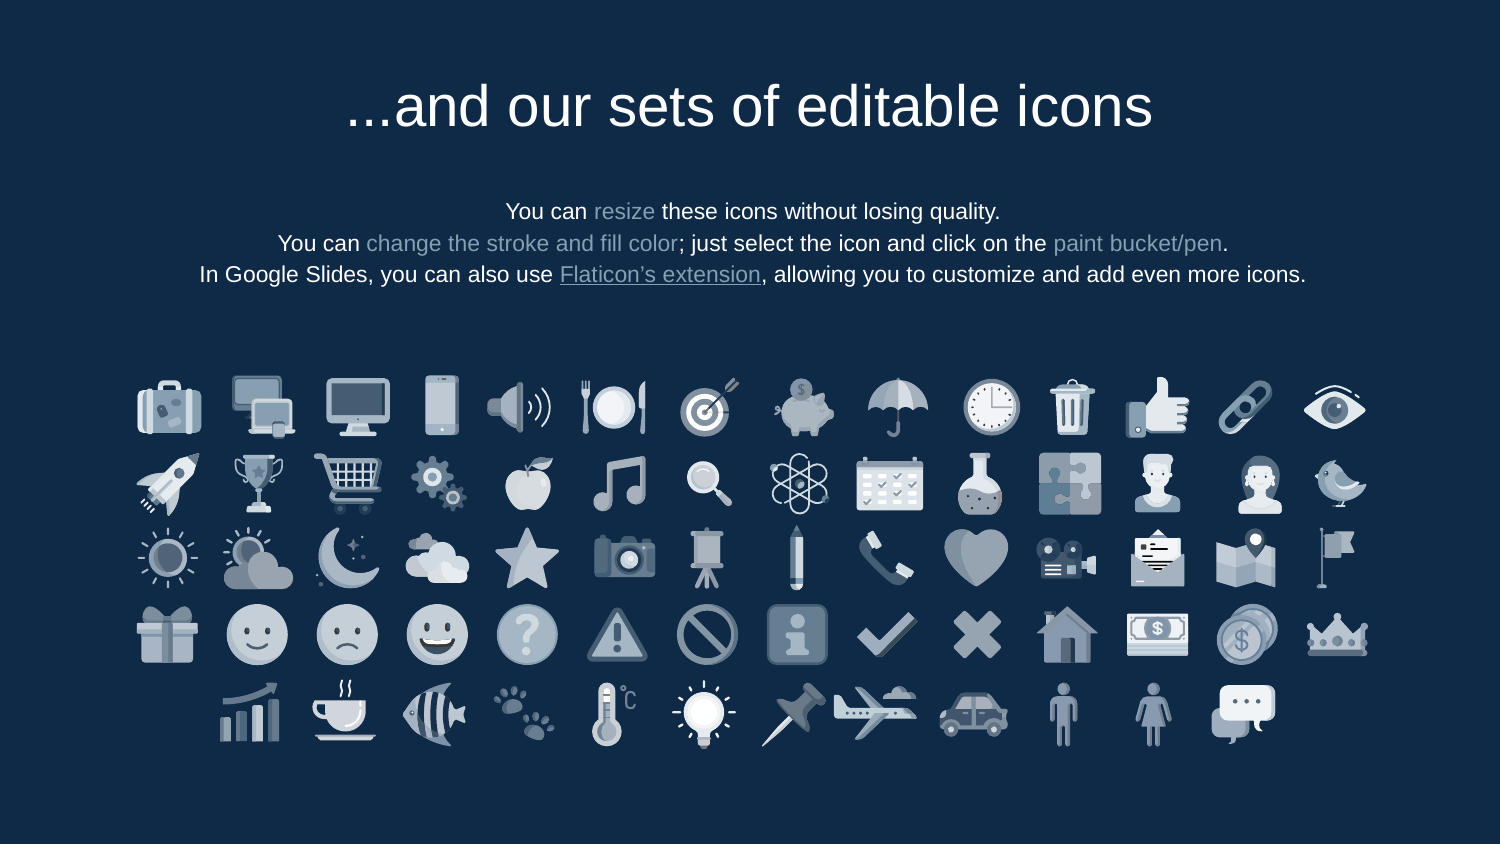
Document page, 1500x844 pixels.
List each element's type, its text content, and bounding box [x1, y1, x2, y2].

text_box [219, 682, 280, 742]
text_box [222, 526, 294, 590]
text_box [581, 380, 646, 435]
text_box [1238, 455, 1282, 514]
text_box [402, 682, 466, 747]
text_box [790, 525, 804, 591]
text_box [685, 460, 733, 507]
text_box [326, 378, 391, 437]
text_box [1036, 537, 1097, 579]
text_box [963, 378, 1021, 436]
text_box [136, 527, 199, 589]
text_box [857, 530, 915, 586]
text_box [1038, 452, 1102, 515]
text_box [953, 452, 1004, 515]
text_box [590, 682, 637, 747]
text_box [137, 379, 202, 435]
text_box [494, 603, 559, 666]
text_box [1130, 529, 1185, 587]
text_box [1125, 376, 1191, 438]
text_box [487, 381, 554, 433]
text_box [234, 454, 284, 513]
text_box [1303, 384, 1367, 430]
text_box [833, 685, 917, 740]
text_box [1214, 603, 1281, 666]
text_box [231, 375, 296, 440]
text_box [312, 603, 378, 666]
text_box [494, 527, 560, 589]
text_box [136, 606, 199, 663]
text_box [1049, 378, 1096, 435]
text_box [1314, 460, 1367, 508]
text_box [505, 457, 554, 511]
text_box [674, 603, 739, 666]
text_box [222, 603, 288, 666]
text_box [1049, 682, 1078, 747]
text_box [1134, 453, 1181, 513]
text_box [944, 529, 1009, 587]
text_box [1036, 606, 1099, 663]
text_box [411, 455, 468, 512]
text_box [1305, 612, 1369, 657]
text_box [1216, 528, 1276, 588]
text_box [136, 453, 200, 517]
text_box [953, 610, 1002, 659]
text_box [404, 532, 471, 584]
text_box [856, 611, 919, 658]
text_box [768, 452, 830, 515]
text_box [1134, 682, 1173, 747]
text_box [308, 679, 377, 741]
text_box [1211, 684, 1276, 745]
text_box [939, 692, 1009, 737]
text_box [311, 527, 380, 589]
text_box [867, 376, 929, 438]
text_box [425, 375, 460, 436]
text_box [591, 455, 646, 512]
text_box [493, 685, 556, 741]
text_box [856, 456, 924, 511]
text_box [766, 603, 829, 666]
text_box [1126, 613, 1189, 656]
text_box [761, 682, 827, 747]
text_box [594, 534, 656, 578]
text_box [313, 453, 383, 516]
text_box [585, 607, 650, 662]
text_box You can resize these icons without losing quality. You can change the stroke and fill color; just select the icon and click on the paint bucket/pen. In Google Slides, you can also use Flaticon’s extension, allowing you to customize and add even more icons. [135, 193, 1371, 318]
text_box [690, 526, 724, 589]
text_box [671, 679, 737, 750]
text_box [773, 378, 834, 437]
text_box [680, 377, 740, 437]
title ...and our sets of editable icons [171, 53, 1328, 133]
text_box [1217, 379, 1274, 435]
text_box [402, 603, 468, 666]
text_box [1316, 527, 1355, 589]
